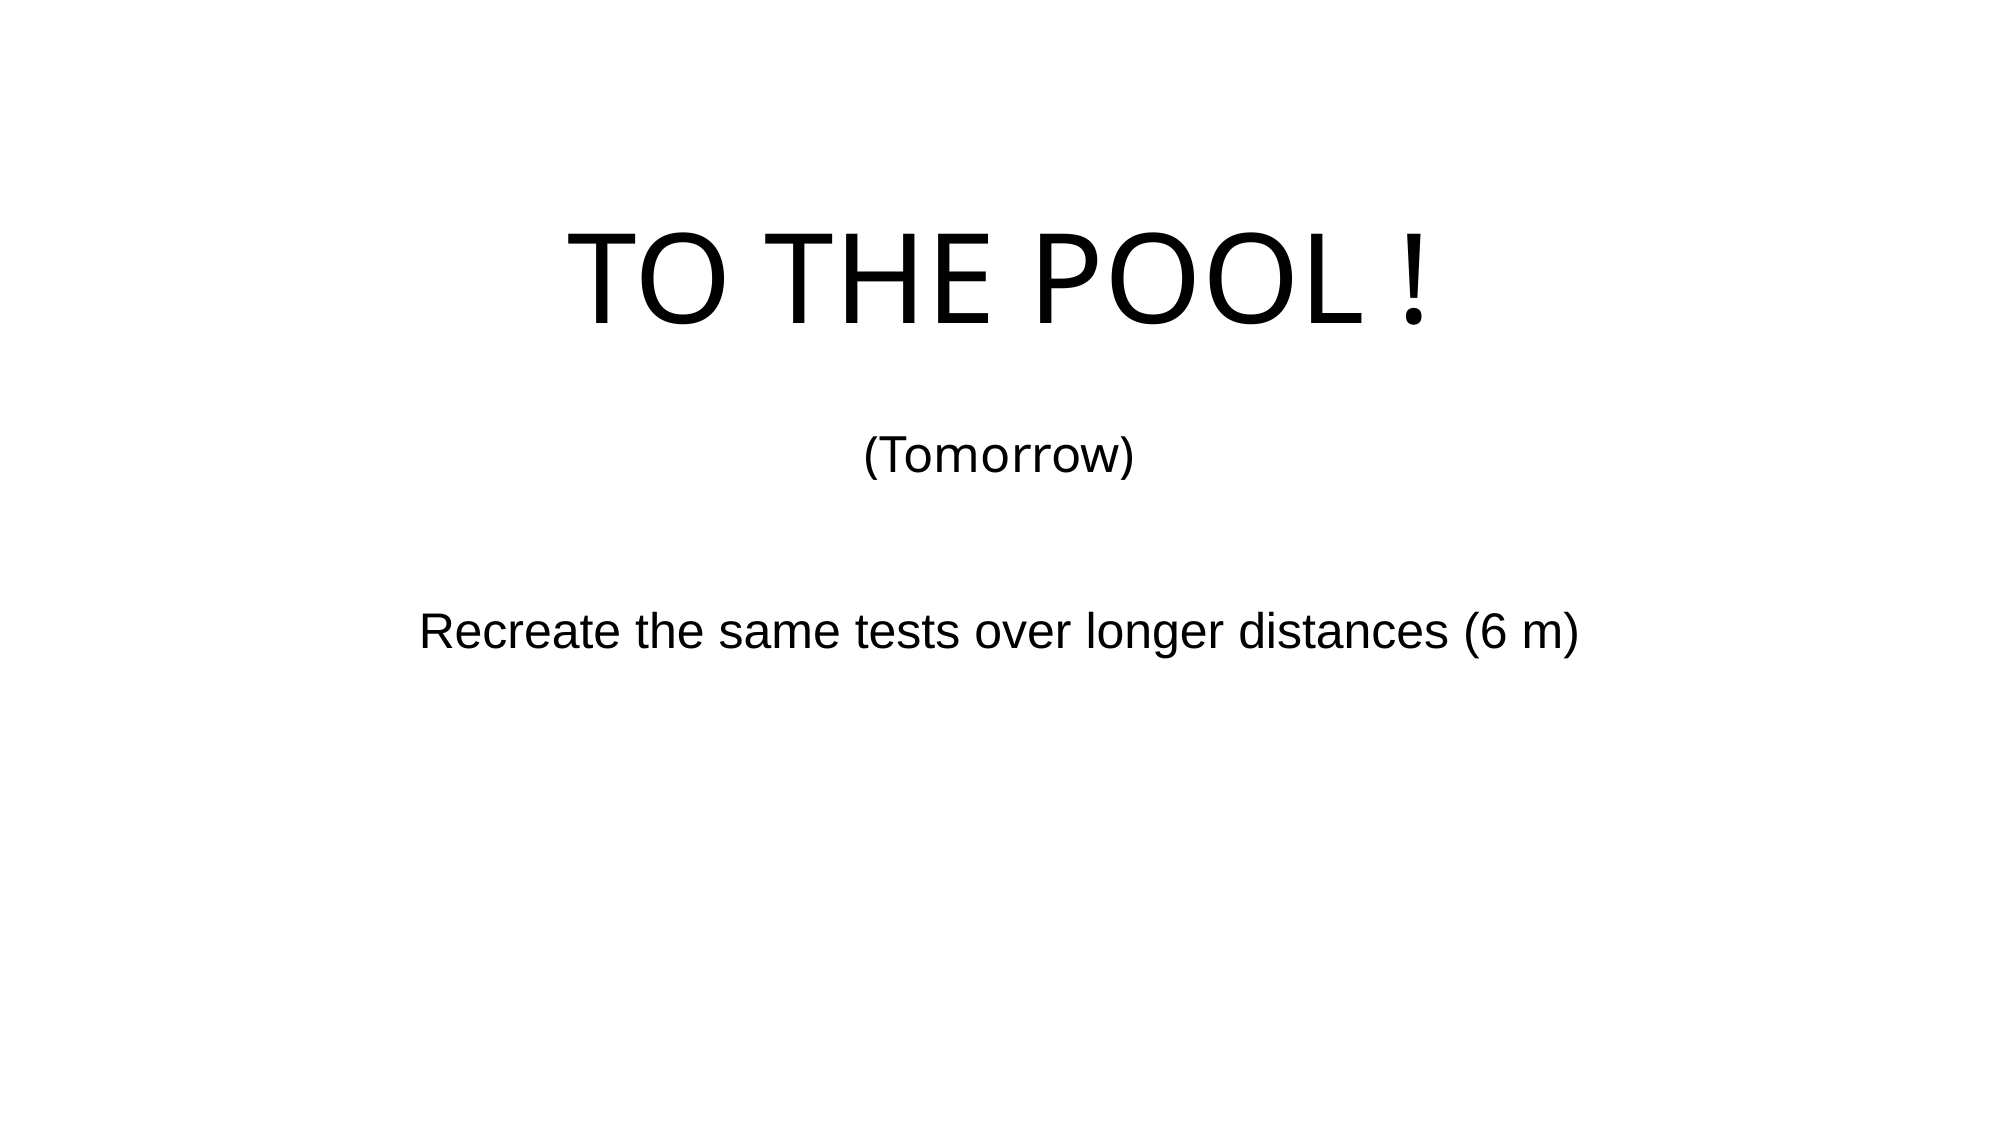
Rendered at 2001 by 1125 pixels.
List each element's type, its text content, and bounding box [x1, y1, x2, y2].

text_box (Tomorrow) [249, 421, 1750, 534]
title TO THE POOL ! [249, 184, 1750, 359]
subtitle Recreate the same tests over longer distances (6 m) [249, 590, 1750, 691]
